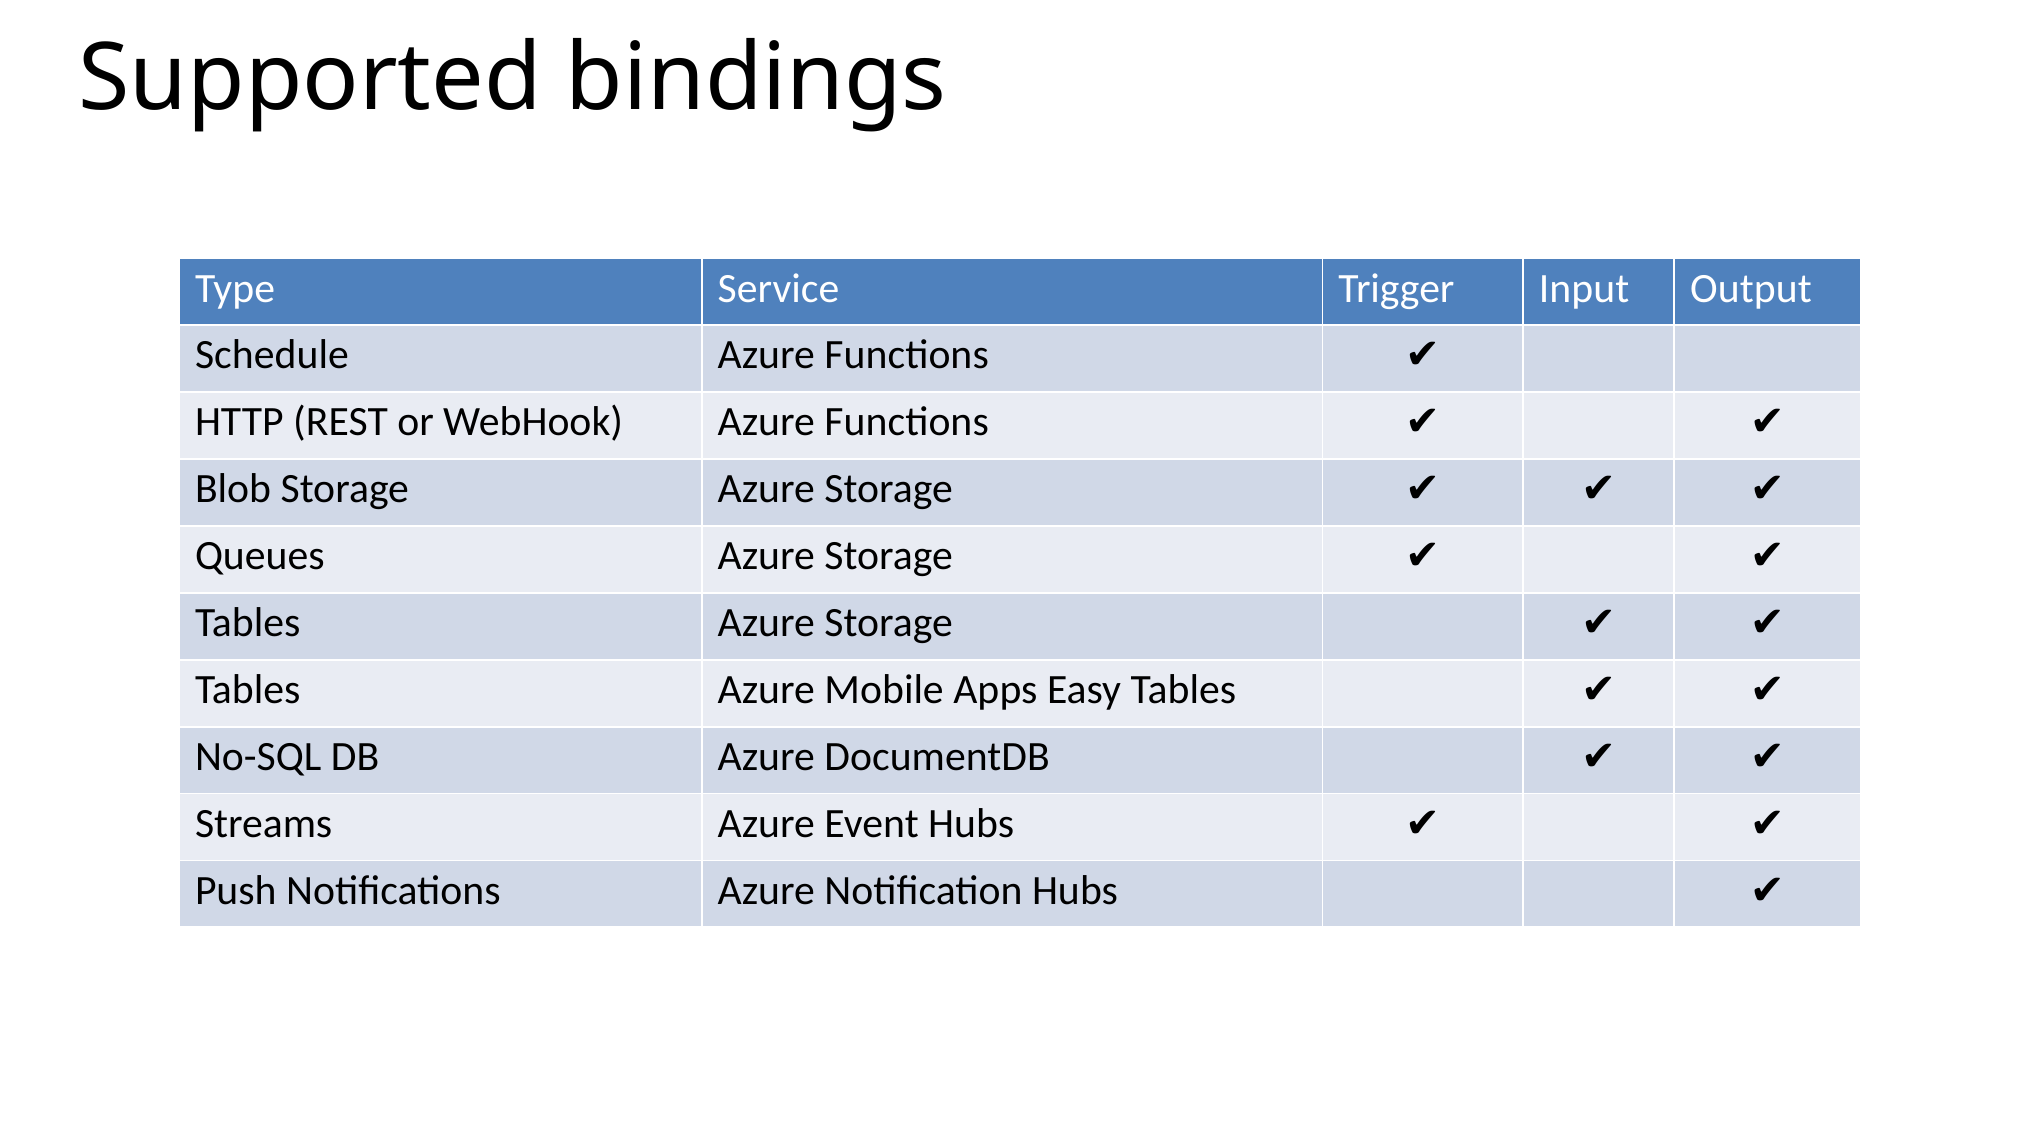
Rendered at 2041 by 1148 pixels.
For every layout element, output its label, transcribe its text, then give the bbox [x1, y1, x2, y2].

table_cell ✔ [1323, 326, 1522, 391]
table_cell Azure DocumentDB [703, 728, 1322, 793]
table_cell Azure Storage [703, 460, 1322, 525]
table_cell ✔ [1675, 861, 1860, 926]
table_header Trigger [1323, 259, 1522, 324]
table_cell Streams [180, 794, 701, 860]
table_cell [1675, 326, 1860, 391]
table_cell ✔ [1675, 728, 1860, 793]
table_cell ✔ [1524, 594, 1673, 659]
table_cell ✔ [1675, 393, 1860, 458]
table_cell ✔ [1524, 661, 1673, 726]
table_cell [1524, 527, 1673, 592]
table_cell ✔ [1323, 460, 1522, 525]
table_cell Schedule [180, 326, 701, 391]
table_cell [1323, 728, 1522, 793]
table_header Type [180, 259, 701, 324]
table_cell ✔ [1675, 594, 1860, 659]
table_cell [1524, 393, 1673, 458]
table_cell Queues [180, 527, 701, 592]
table_cell ✔ [1675, 527, 1860, 592]
table_cell Azure Event Hubs [703, 794, 1322, 860]
table_cell ✔ [1524, 460, 1673, 525]
table_cell ✔ [1524, 728, 1673, 793]
table_cell Azure Functions [703, 393, 1322, 458]
table_cell Blob Storage [180, 460, 701, 525]
table_cell [1323, 861, 1522, 926]
table_cell Azure Storage [703, 527, 1322, 592]
table_cell ✔ [1323, 393, 1522, 458]
table_cell ✔ [1675, 661, 1860, 726]
table_cell HTTP (REST or WebHook) [180, 393, 701, 458]
table_cell Azure Mobile Apps Easy Tables [703, 661, 1322, 726]
table_cell [1524, 861, 1673, 926]
table_cell Azure Notification Hubs [703, 861, 1322, 926]
title Supported bindings [63, 30, 1992, 209]
table_cell [1524, 794, 1673, 860]
table_cell [1524, 326, 1673, 391]
table_header Service [703, 259, 1322, 324]
table_header Input [1524, 259, 1673, 324]
table_cell Push Notifications [180, 861, 701, 926]
table_cell ✔ [1675, 794, 1860, 860]
table_cell [1323, 661, 1522, 726]
table_cell Azure Storage [703, 594, 1322, 659]
table_cell ✔ [1675, 460, 1860, 525]
table_cell Azure Functions [703, 326, 1322, 391]
table_cell ✔ [1323, 527, 1522, 592]
table_cell Tables [180, 594, 701, 659]
table_header Output [1675, 259, 1860, 324]
table_cell No-SQL DB [180, 728, 701, 793]
table_cell [1323, 594, 1522, 659]
table_cell ✔ [1323, 794, 1522, 860]
table_cell Tables [180, 661, 701, 726]
